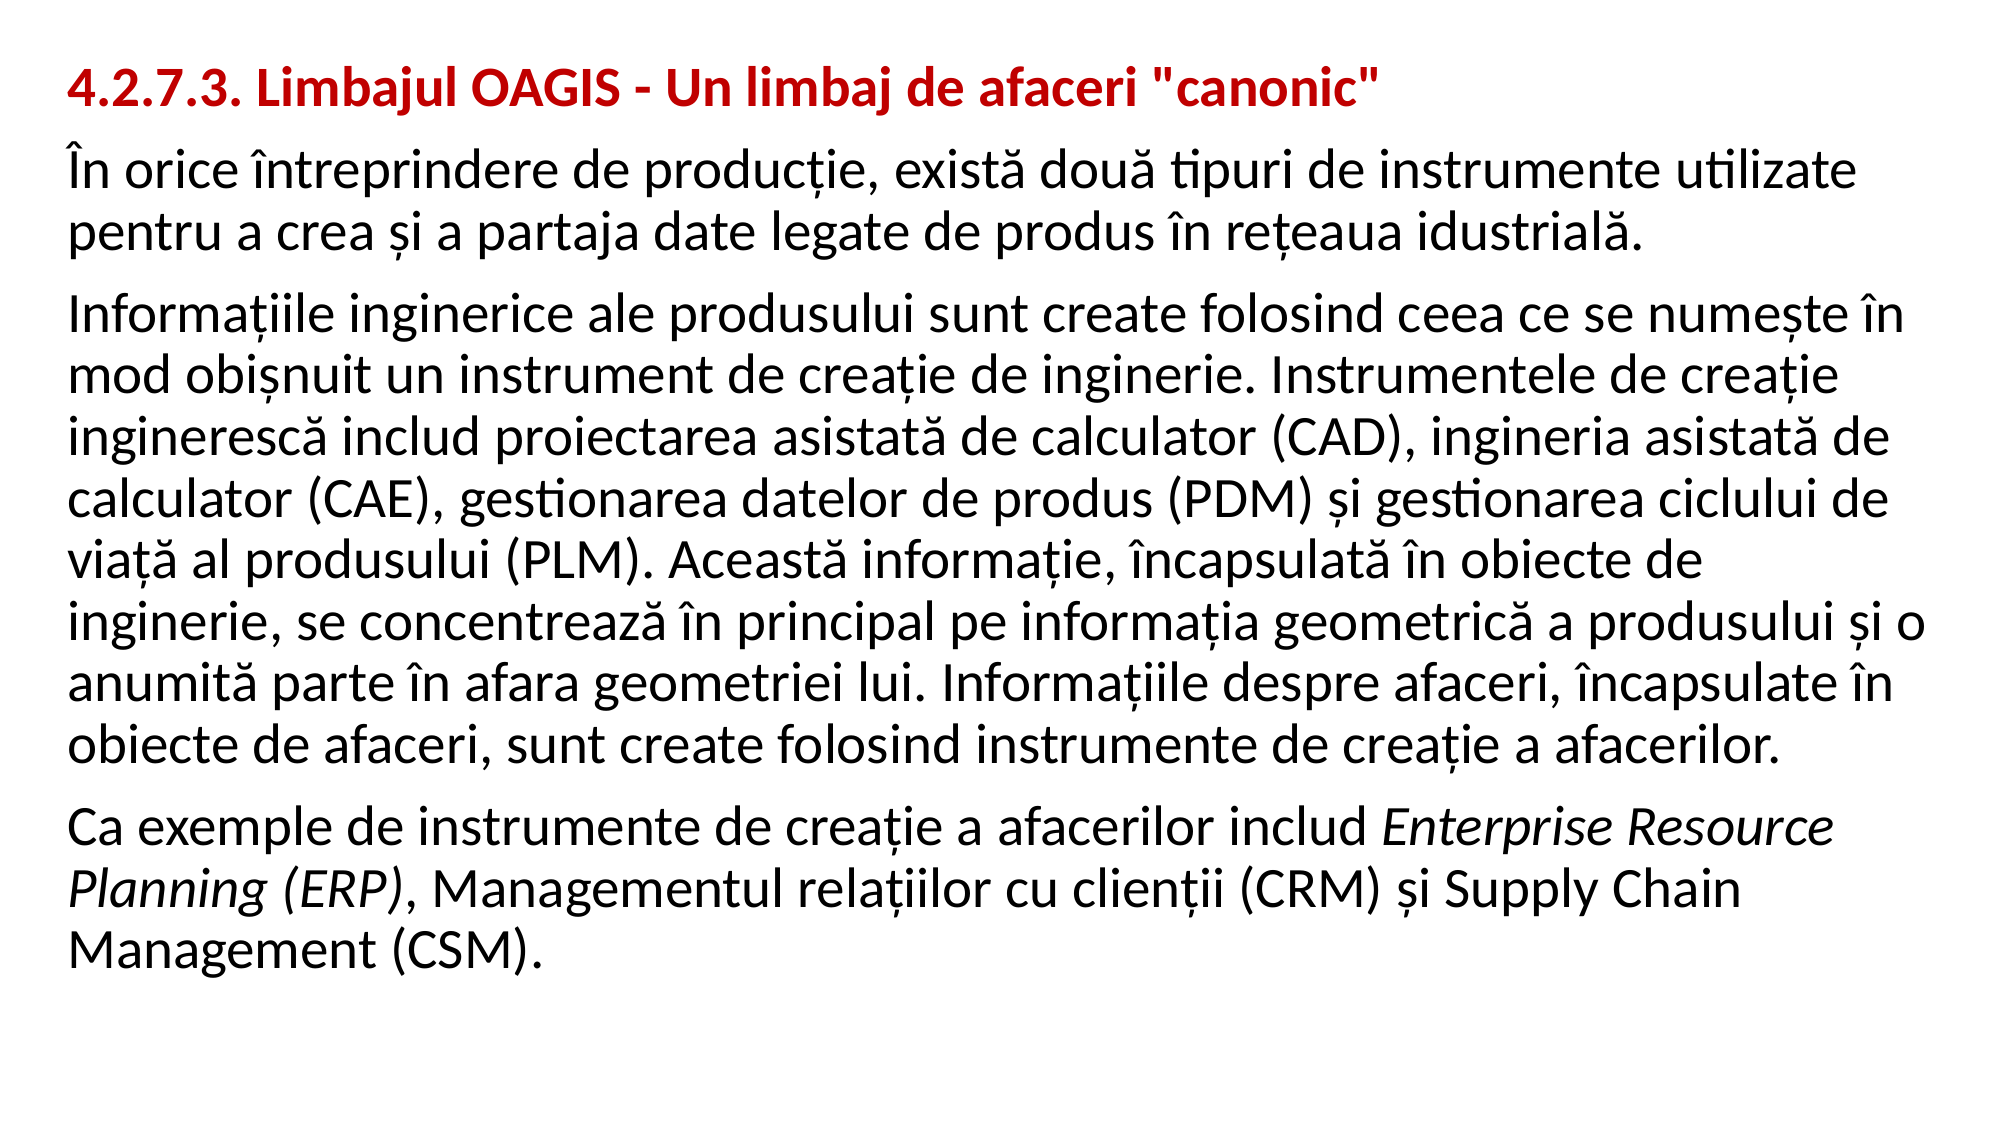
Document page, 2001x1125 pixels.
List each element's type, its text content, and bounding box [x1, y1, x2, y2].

list 4.2.7.3. Limbajul OAGIS - Un limbaj de afaceri "canonic" În orice întreprindere de producţie, există două tipuri de instrumente utilizate pentru a crea şi a partaja date legate de produs în reţeaua idustrială. Informaţiile inginerice ale produsului sunt create folosind ceea ce se numeşte în mod obişnuit un instrument de creaţie de inginerie. Instrumentele de creaţie inginerescă includ proiectarea asistată de calculator (CAD), ingineria asistată de calculator (CAE), gestionarea datelor de produs (PDM) şi gestionarea ciclului de viaţă al produsului (PLM). Această informaţie, încapsulată în obiecte de inginerie, se concentrează în principal pe informaţia geometrică a produsului şi o anumită parte în afara geometriei lui. Informaţiile despre afaceri, încapsulate în obiecte de afaceri, sunt create folosind instrumente de creaţie a afacerilor. Ca exemple de instrumente de creaţie a afacerilor includ Enterprise Resource Planning (ERP), Managementul relaţiilor cu clienţii (CRM) şi Supply Chain Management (CSM). [52, 50, 1944, 1062]
